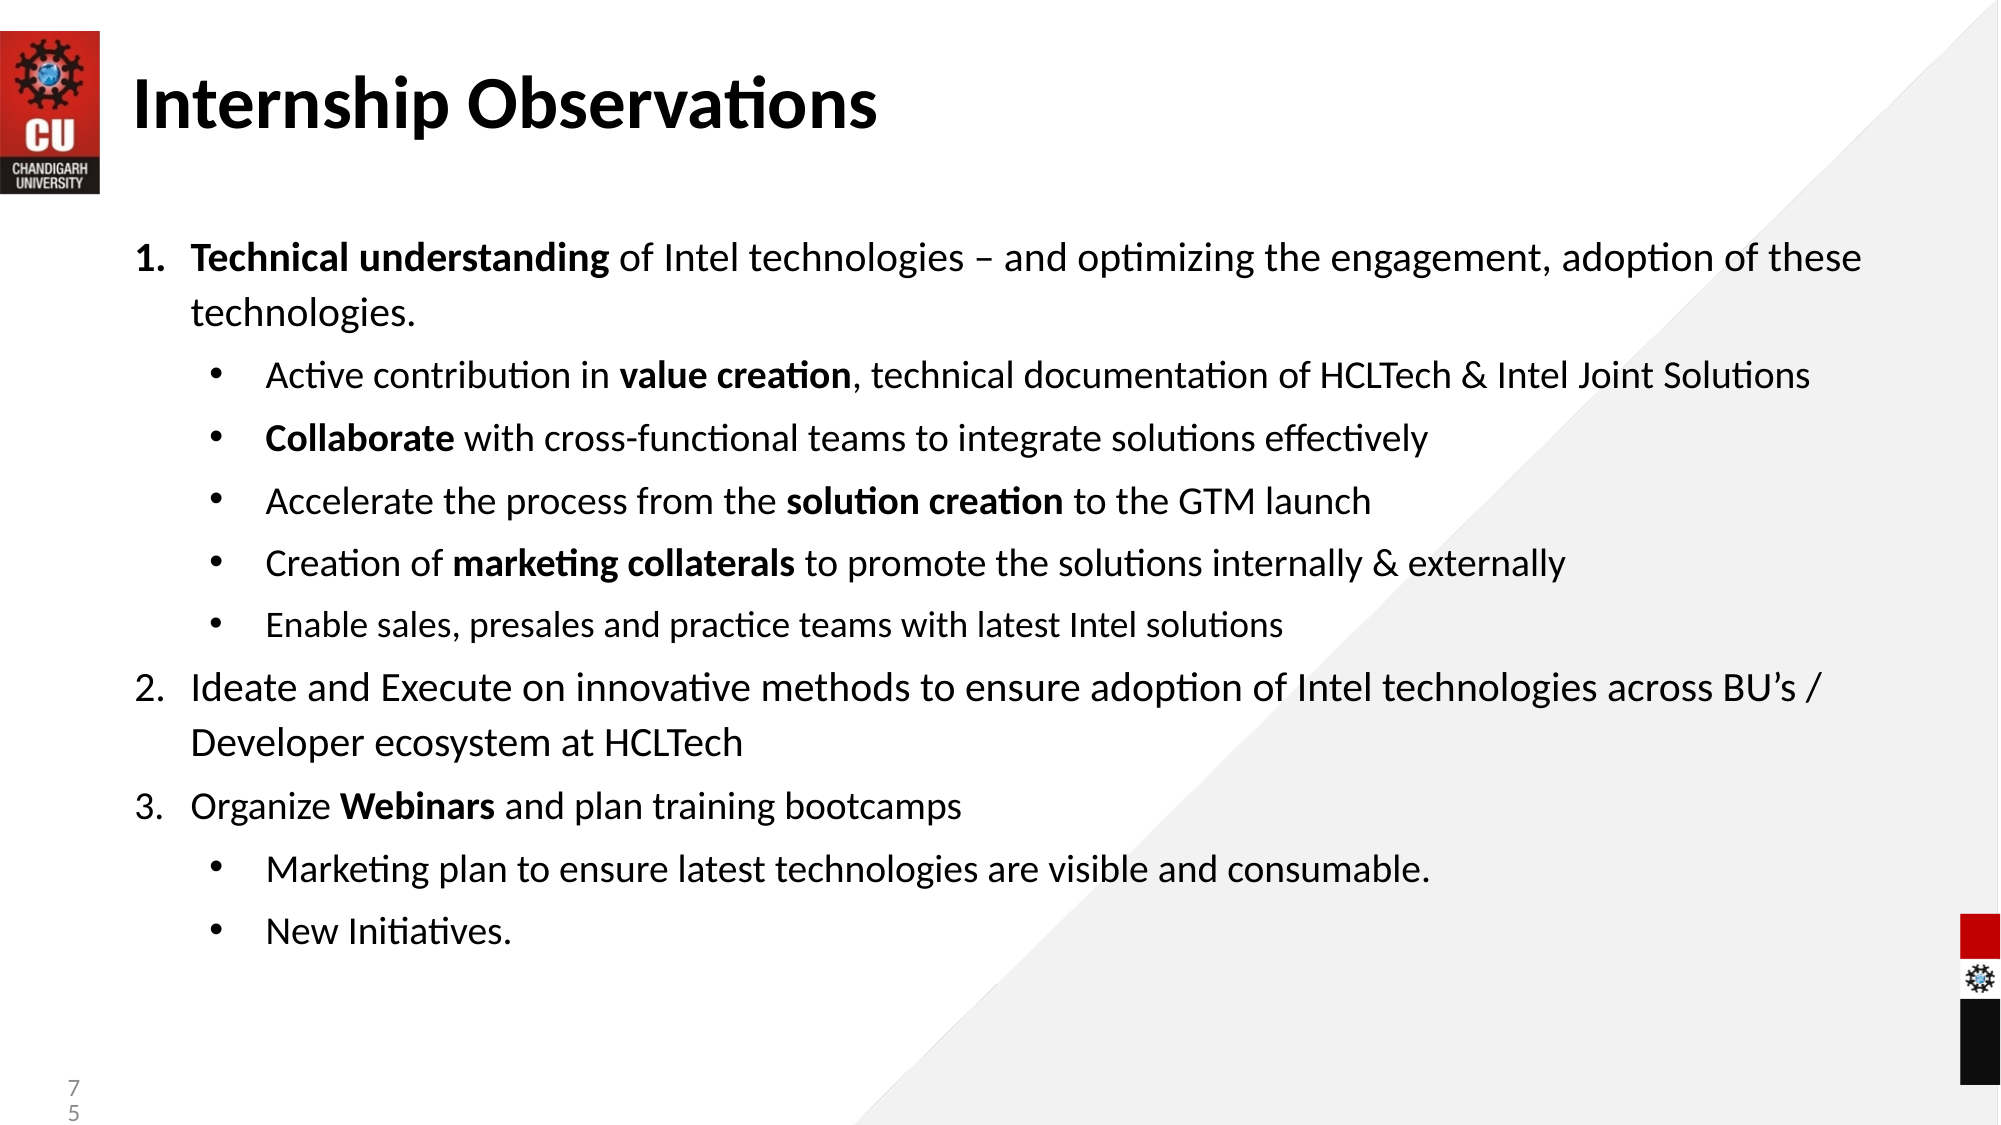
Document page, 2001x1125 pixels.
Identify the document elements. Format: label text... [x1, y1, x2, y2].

picture [0, 0, 2001, 1125]
list Technical understanding of Intel technologies – and optimizing the engagement, adoption of these technologies. Active contribution in value creation, technical documentation of HCLTech & Intel Joint Solutions Collaborate with cross-functional teams to integrate solutions effectively Accelerate the process from the solution creation to the GTM launch Creation of marketing collaterals to promote the solutions internally & externally Enable sales, presales and practice teams with latest Intel solutions Ideate and Execute on innovative methods to ensure adoption of Intel technologies across BU’s / Developer ecosystem at HCLTech Organize Webinars and plan training bootcamps Marketing plan to ensure latest technologies are visible and consumable. New Initiatives. [29, 163, 1925, 1014]
text_box Internship Observations [117, 56, 1764, 163]
slide_number 75 [52, 1061, 107, 1111]
